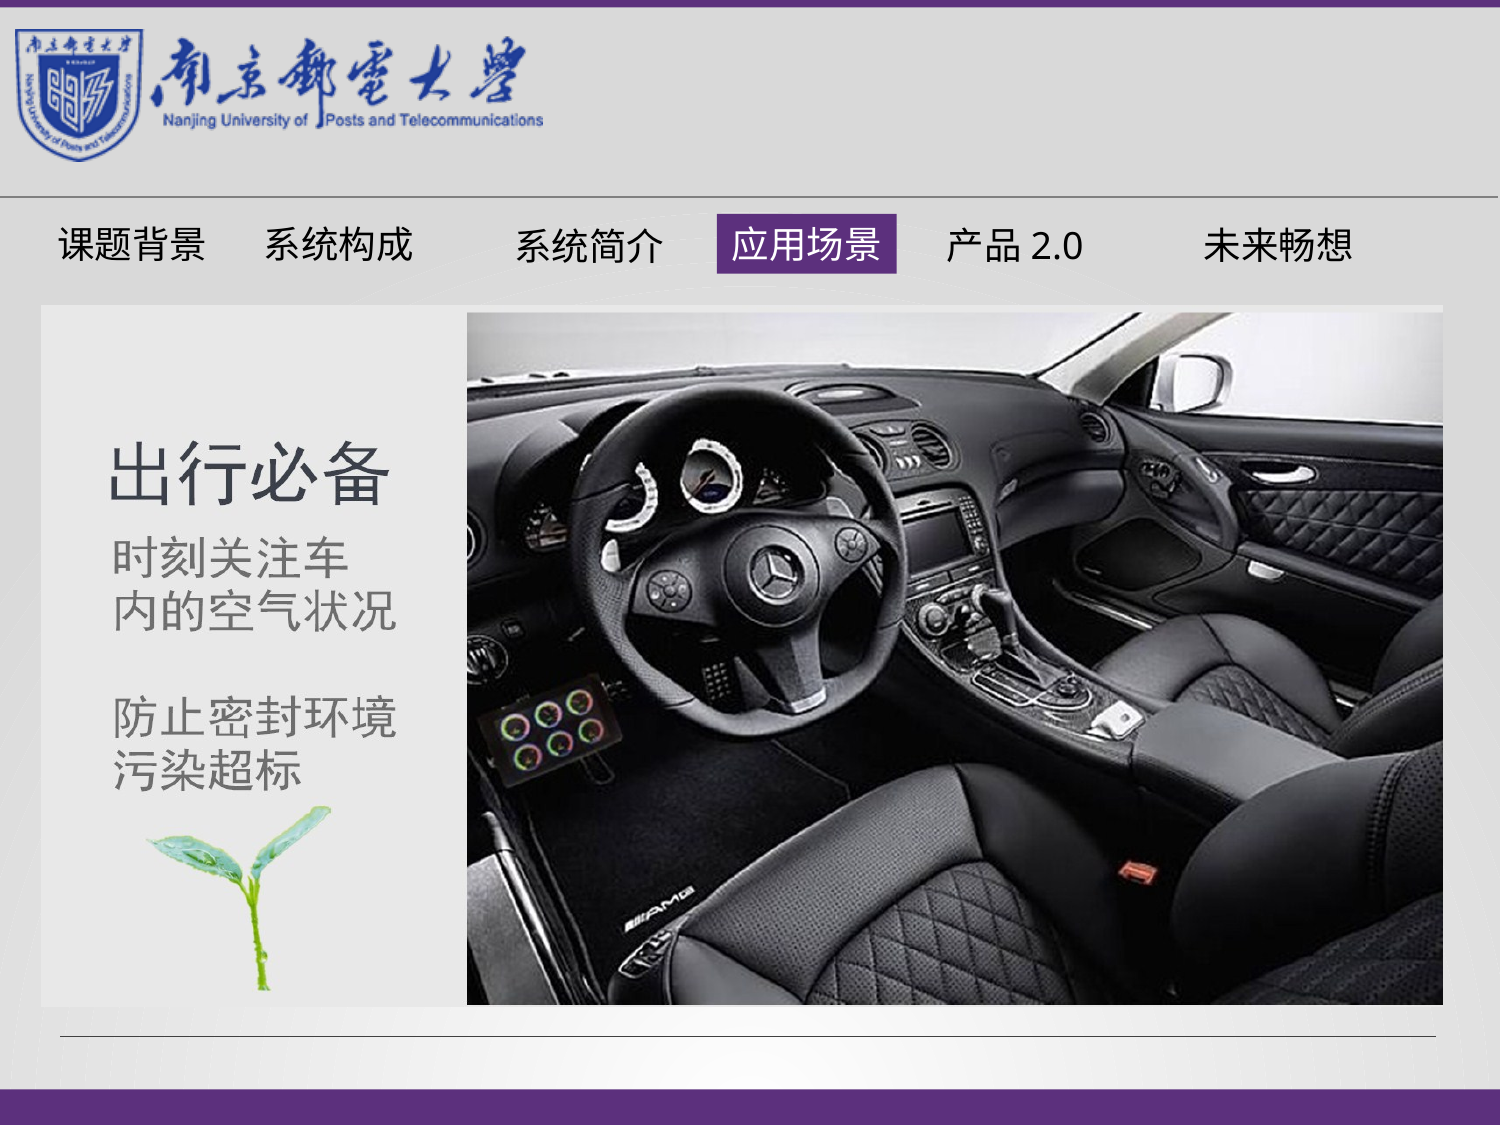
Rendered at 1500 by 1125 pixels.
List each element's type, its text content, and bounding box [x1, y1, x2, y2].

picture [15, 29, 543, 162]
text_box [0, 0, 1500, 8]
text_box 系统构成 [248, 213, 429, 274]
text_box 未来畅想 [1188, 214, 1369, 275]
text_box 课题背景 [42, 213, 223, 274]
text_box [0, 1088, 1500, 1125]
picture [41, 305, 1443, 1007]
text_box 系统简介 [499, 215, 680, 276]
text_box 产品2.0 [931, 214, 1099, 275]
text_box 应用场景 [716, 213, 897, 274]
